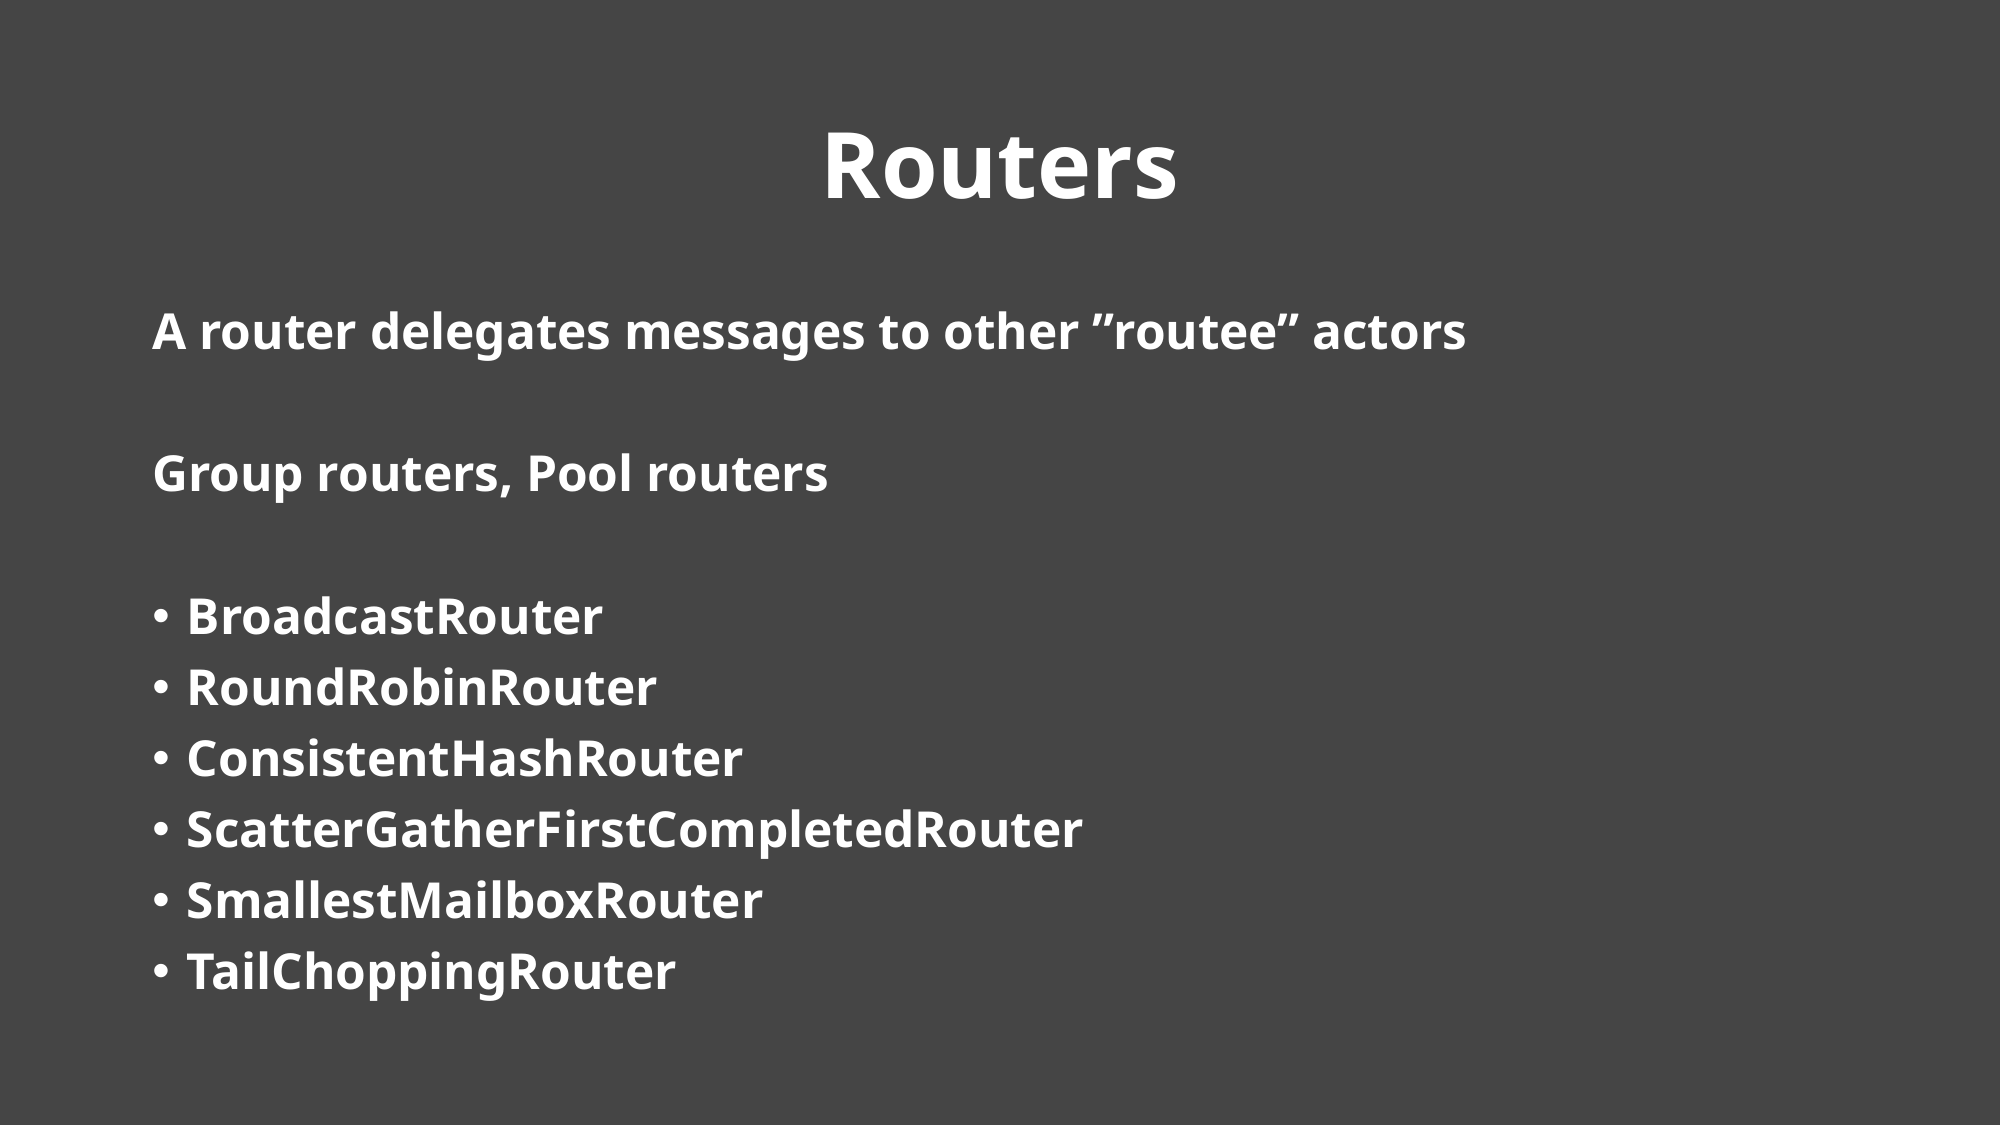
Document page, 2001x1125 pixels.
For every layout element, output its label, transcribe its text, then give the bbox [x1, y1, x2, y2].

list A router delegates messages to other ”routee” actors Group routers, Pool routers BroadcastRouter RoundRobinRouter ConsistentHashRouter ScatterGatherFirstCompletedRouter SmallestMailboxRouter TailChoppingRouter [137, 299, 1863, 1014]
title Routers [137, 59, 1863, 278]
